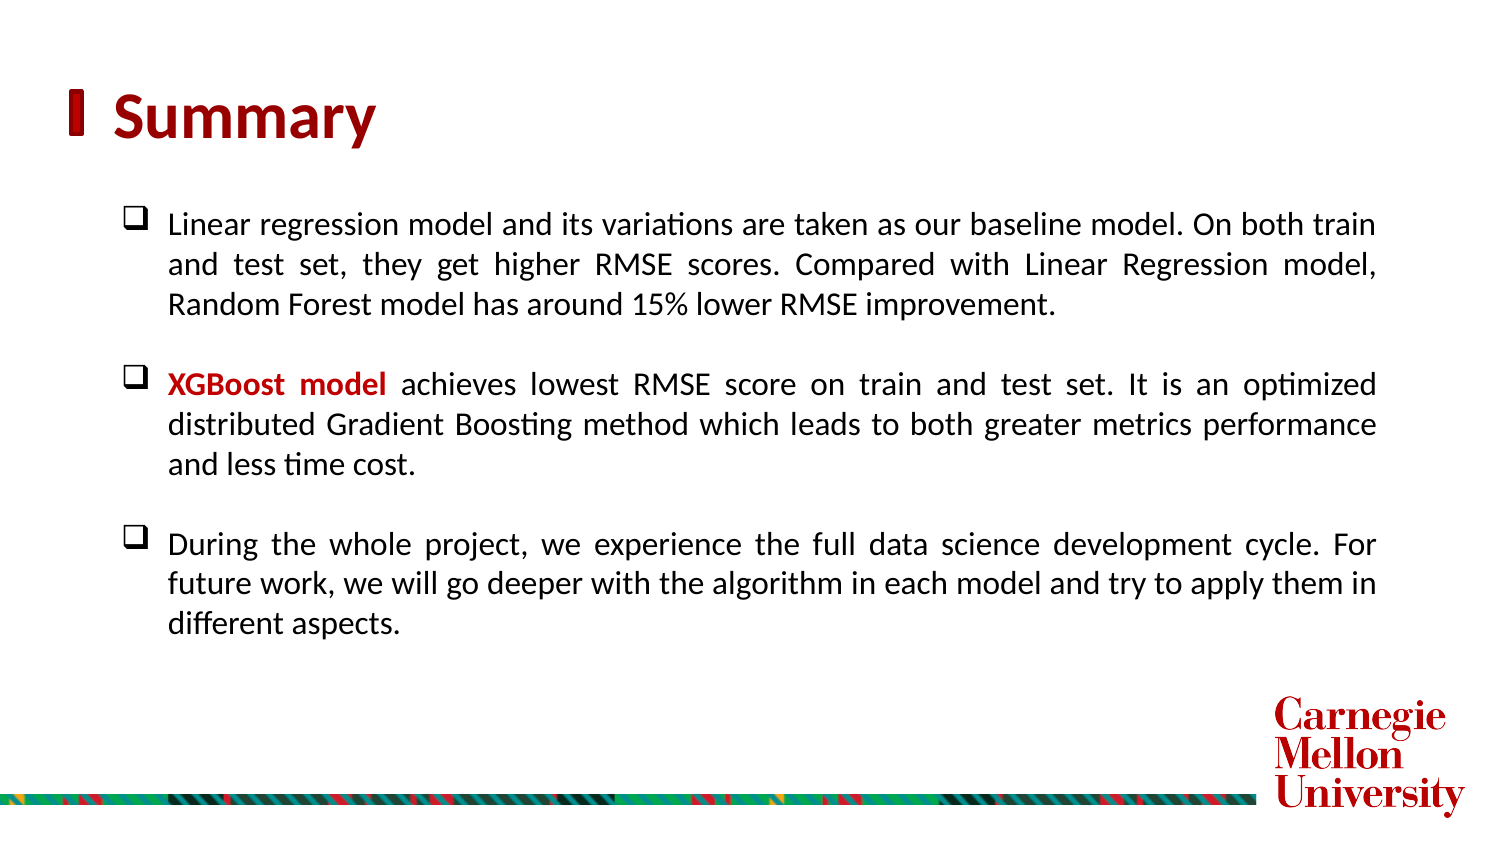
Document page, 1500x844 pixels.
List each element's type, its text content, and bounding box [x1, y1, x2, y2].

picture [0, 794, 1257, 805]
text_box [69, 89, 84, 136]
title Summary [98, 64, 662, 159]
picture [1275, 696, 1465, 818]
text_box Linear regression model and its variations are taken as our baseline model. On both train and test set, they get higher RMSE scores. Compared with Linear Regression model, Random Forest model has around 15% lower RMSE improvement. XGBoost model achieves lowest RMSE score on train and test set. It is an optimized distributed Gradient Boosting method which leads to both greater metrics performance and less time cost. During the whole project, we experience the full data science development cycle. For future work, we will go deeper with the algorithm in each model and try to apply them in different aspects. [106, 194, 1394, 649]
